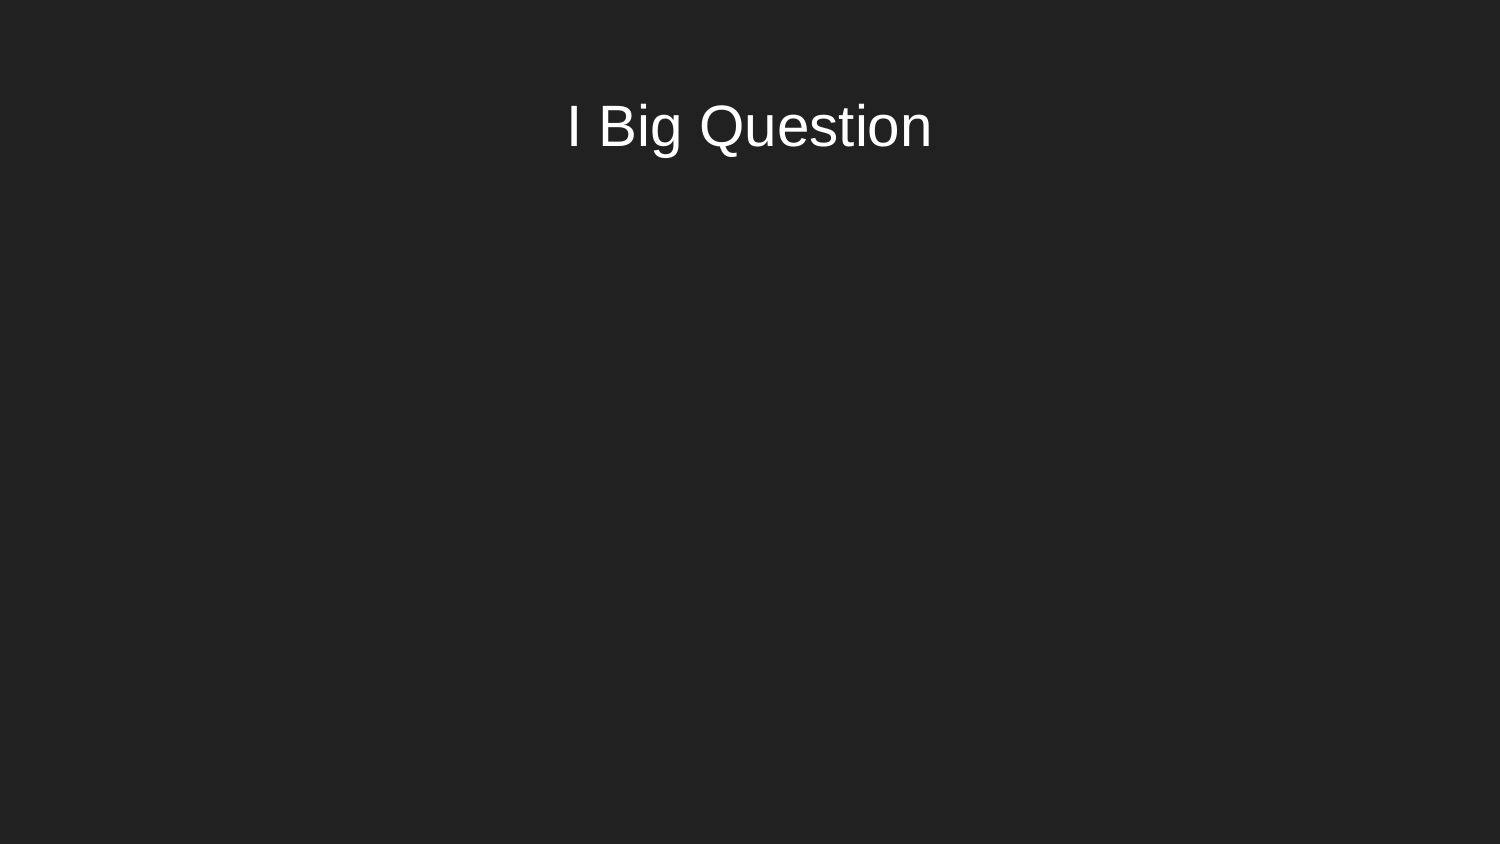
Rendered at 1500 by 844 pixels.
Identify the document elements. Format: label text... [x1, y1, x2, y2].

title I Big Question [51, 72, 1449, 167]
